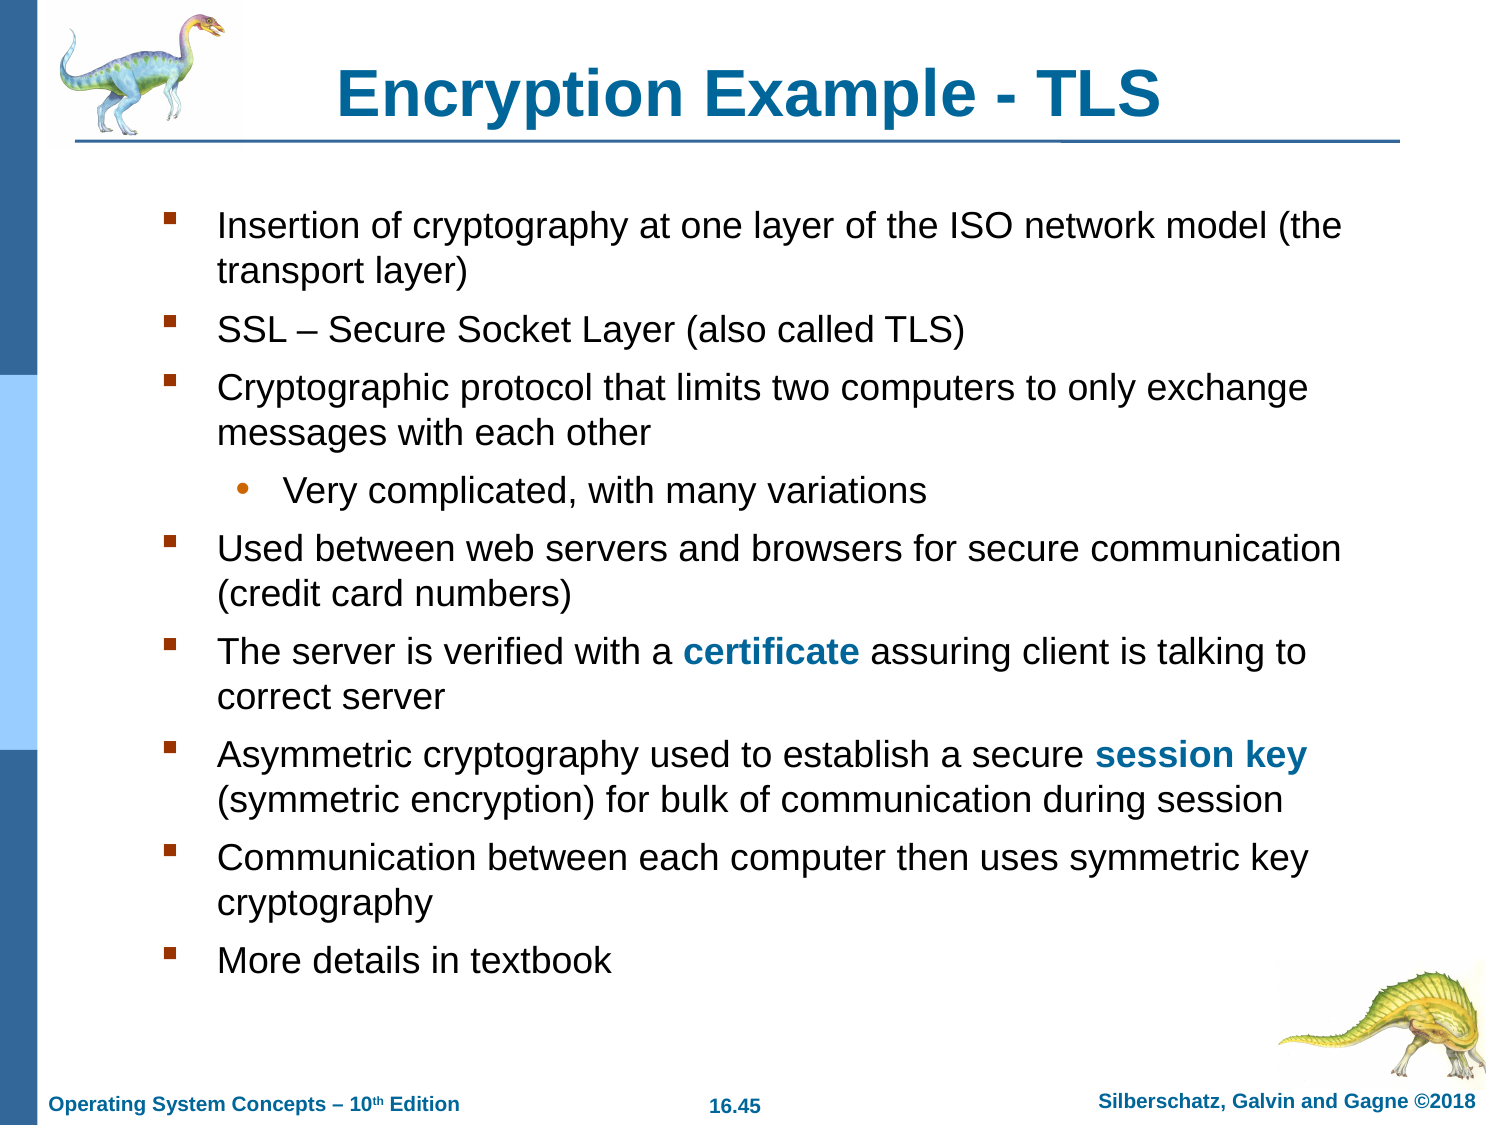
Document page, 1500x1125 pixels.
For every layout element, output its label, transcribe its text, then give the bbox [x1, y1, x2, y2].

picture [1275, 959, 1486, 1090]
title Encryption Example - TLS [75, 42, 1425, 137]
picture [46, 0, 243, 149]
list Insertion of cryptography at one layer of the ISO network model (the transport layer) SSL – Secure Socket Layer (also called TLS) Cryptographic protocol that limits two computers to only exchange messages with each other Very complicated, with many variations Used between web servers and browsers for secure communication (credit card numbers) The server is verified with a certificate assuring client is talking to correct server Asymmetric cryptography used to establish a secure session key (symmetric encryption) for bulk of communication during session Communication between each computer then uses symmetric key cryptography More details in textbook [145, 193, 1389, 1051]
